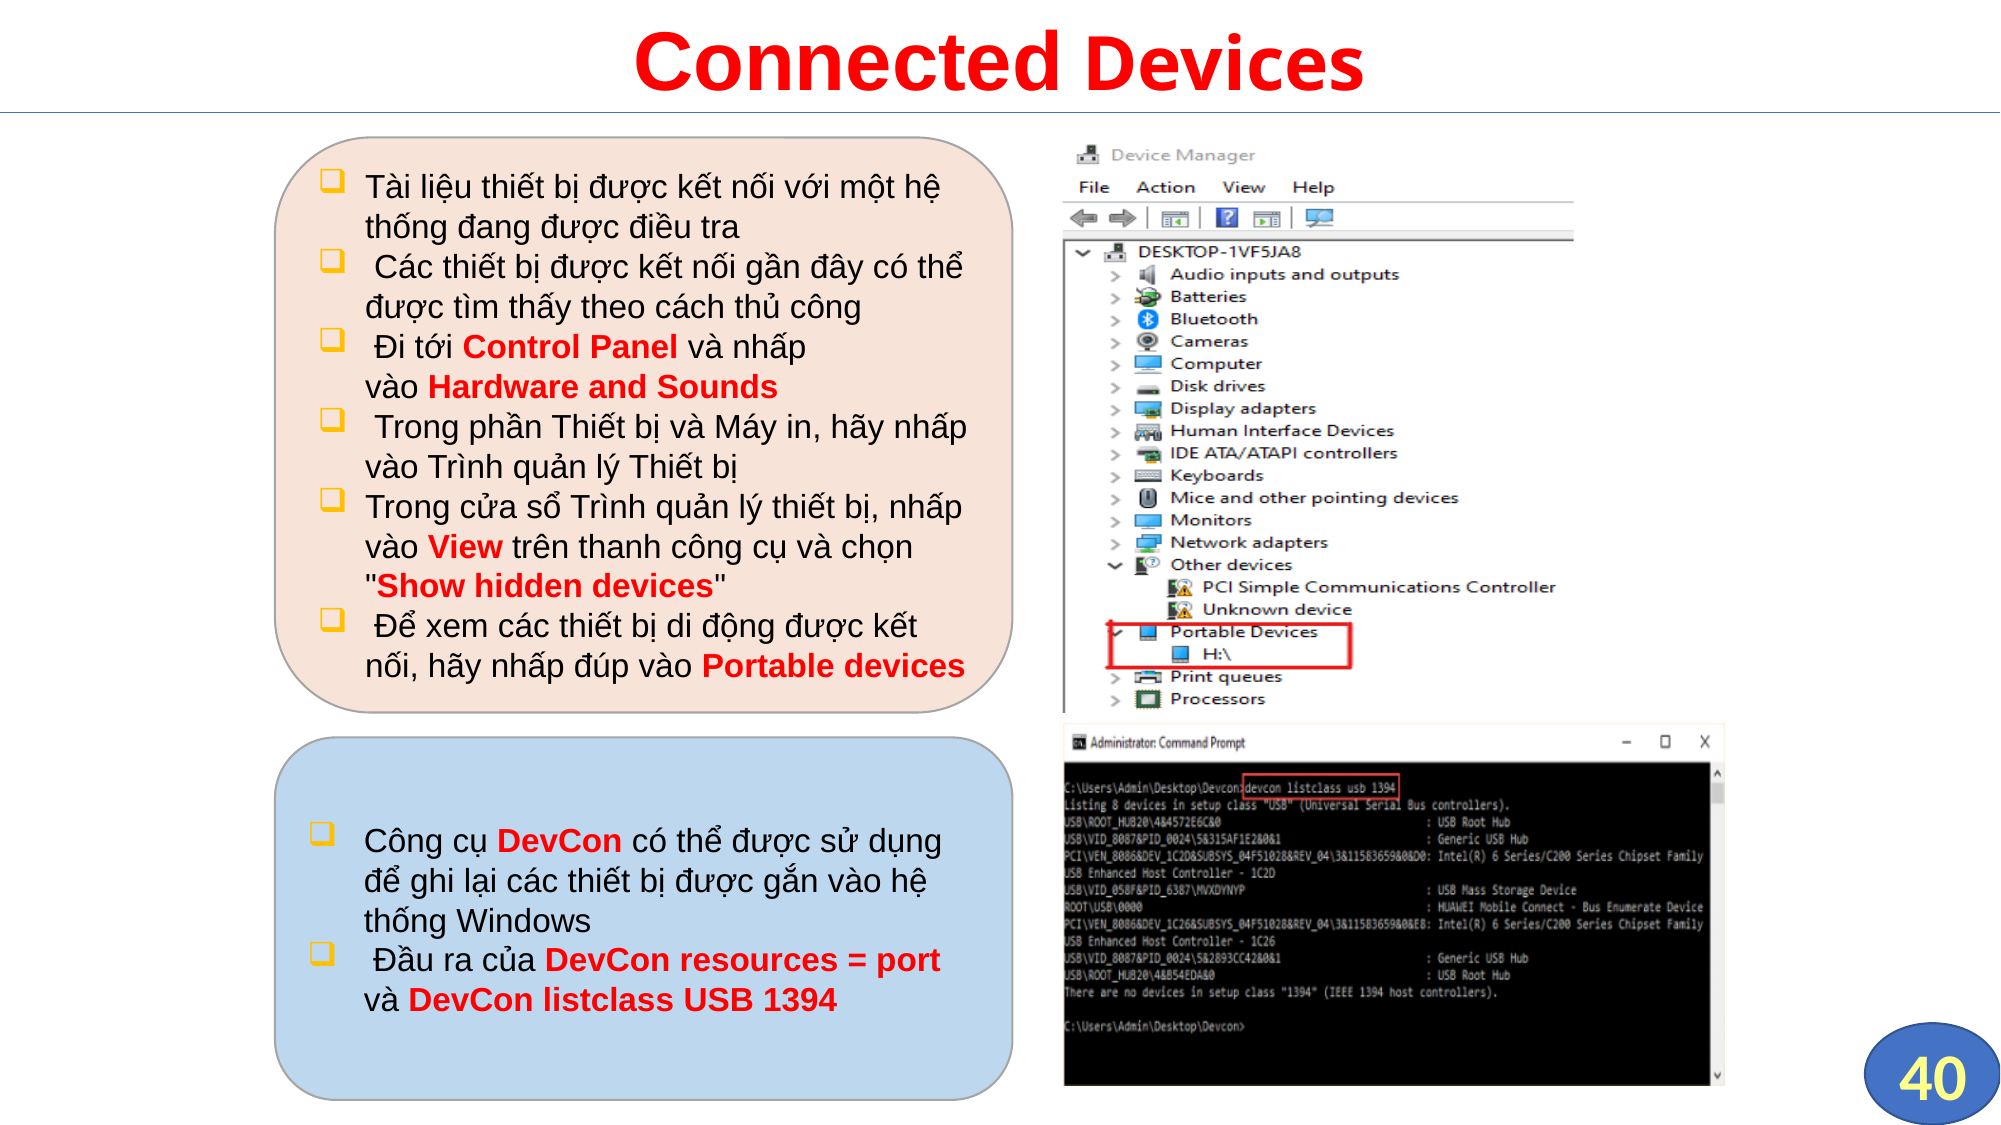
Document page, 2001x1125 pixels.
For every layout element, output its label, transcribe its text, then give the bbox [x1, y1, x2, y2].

text_box Tài liệu thiết bị được kết nối với một hệ thống đang được điều tra Các thiết bị được kết nối gần đây có thể được tìm thấy theo cách thủ công Đi tới Control Panel và nhấp vào Hardware and Sounds Trong phần Thiết bị và Máy in, hãy nhấp vào Trình quản lý Thiết bị Trong cửa sổ Trình quản lý thiết bị, nhấp vào View trên thanh công cụ và chọn "Show hidden devices" Để xem các thiết bị di động được kết nối, hãy nhấp đúp vào Portable devices [273, 136, 1014, 714]
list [1062, 137, 1574, 713]
picture [1062, 722, 1725, 1086]
title Connected Devices [0, 0, 2000, 113]
slide_number 40 [1866, 1023, 2000, 1125]
text_box Công cụ DevCon có thể được sử dụng để ghi lại các thiết bị được gắn vào hệ thống Windows Đầu ra của DevCon resources = port và DevCon listclass USB 1394 [273, 736, 1014, 1101]
